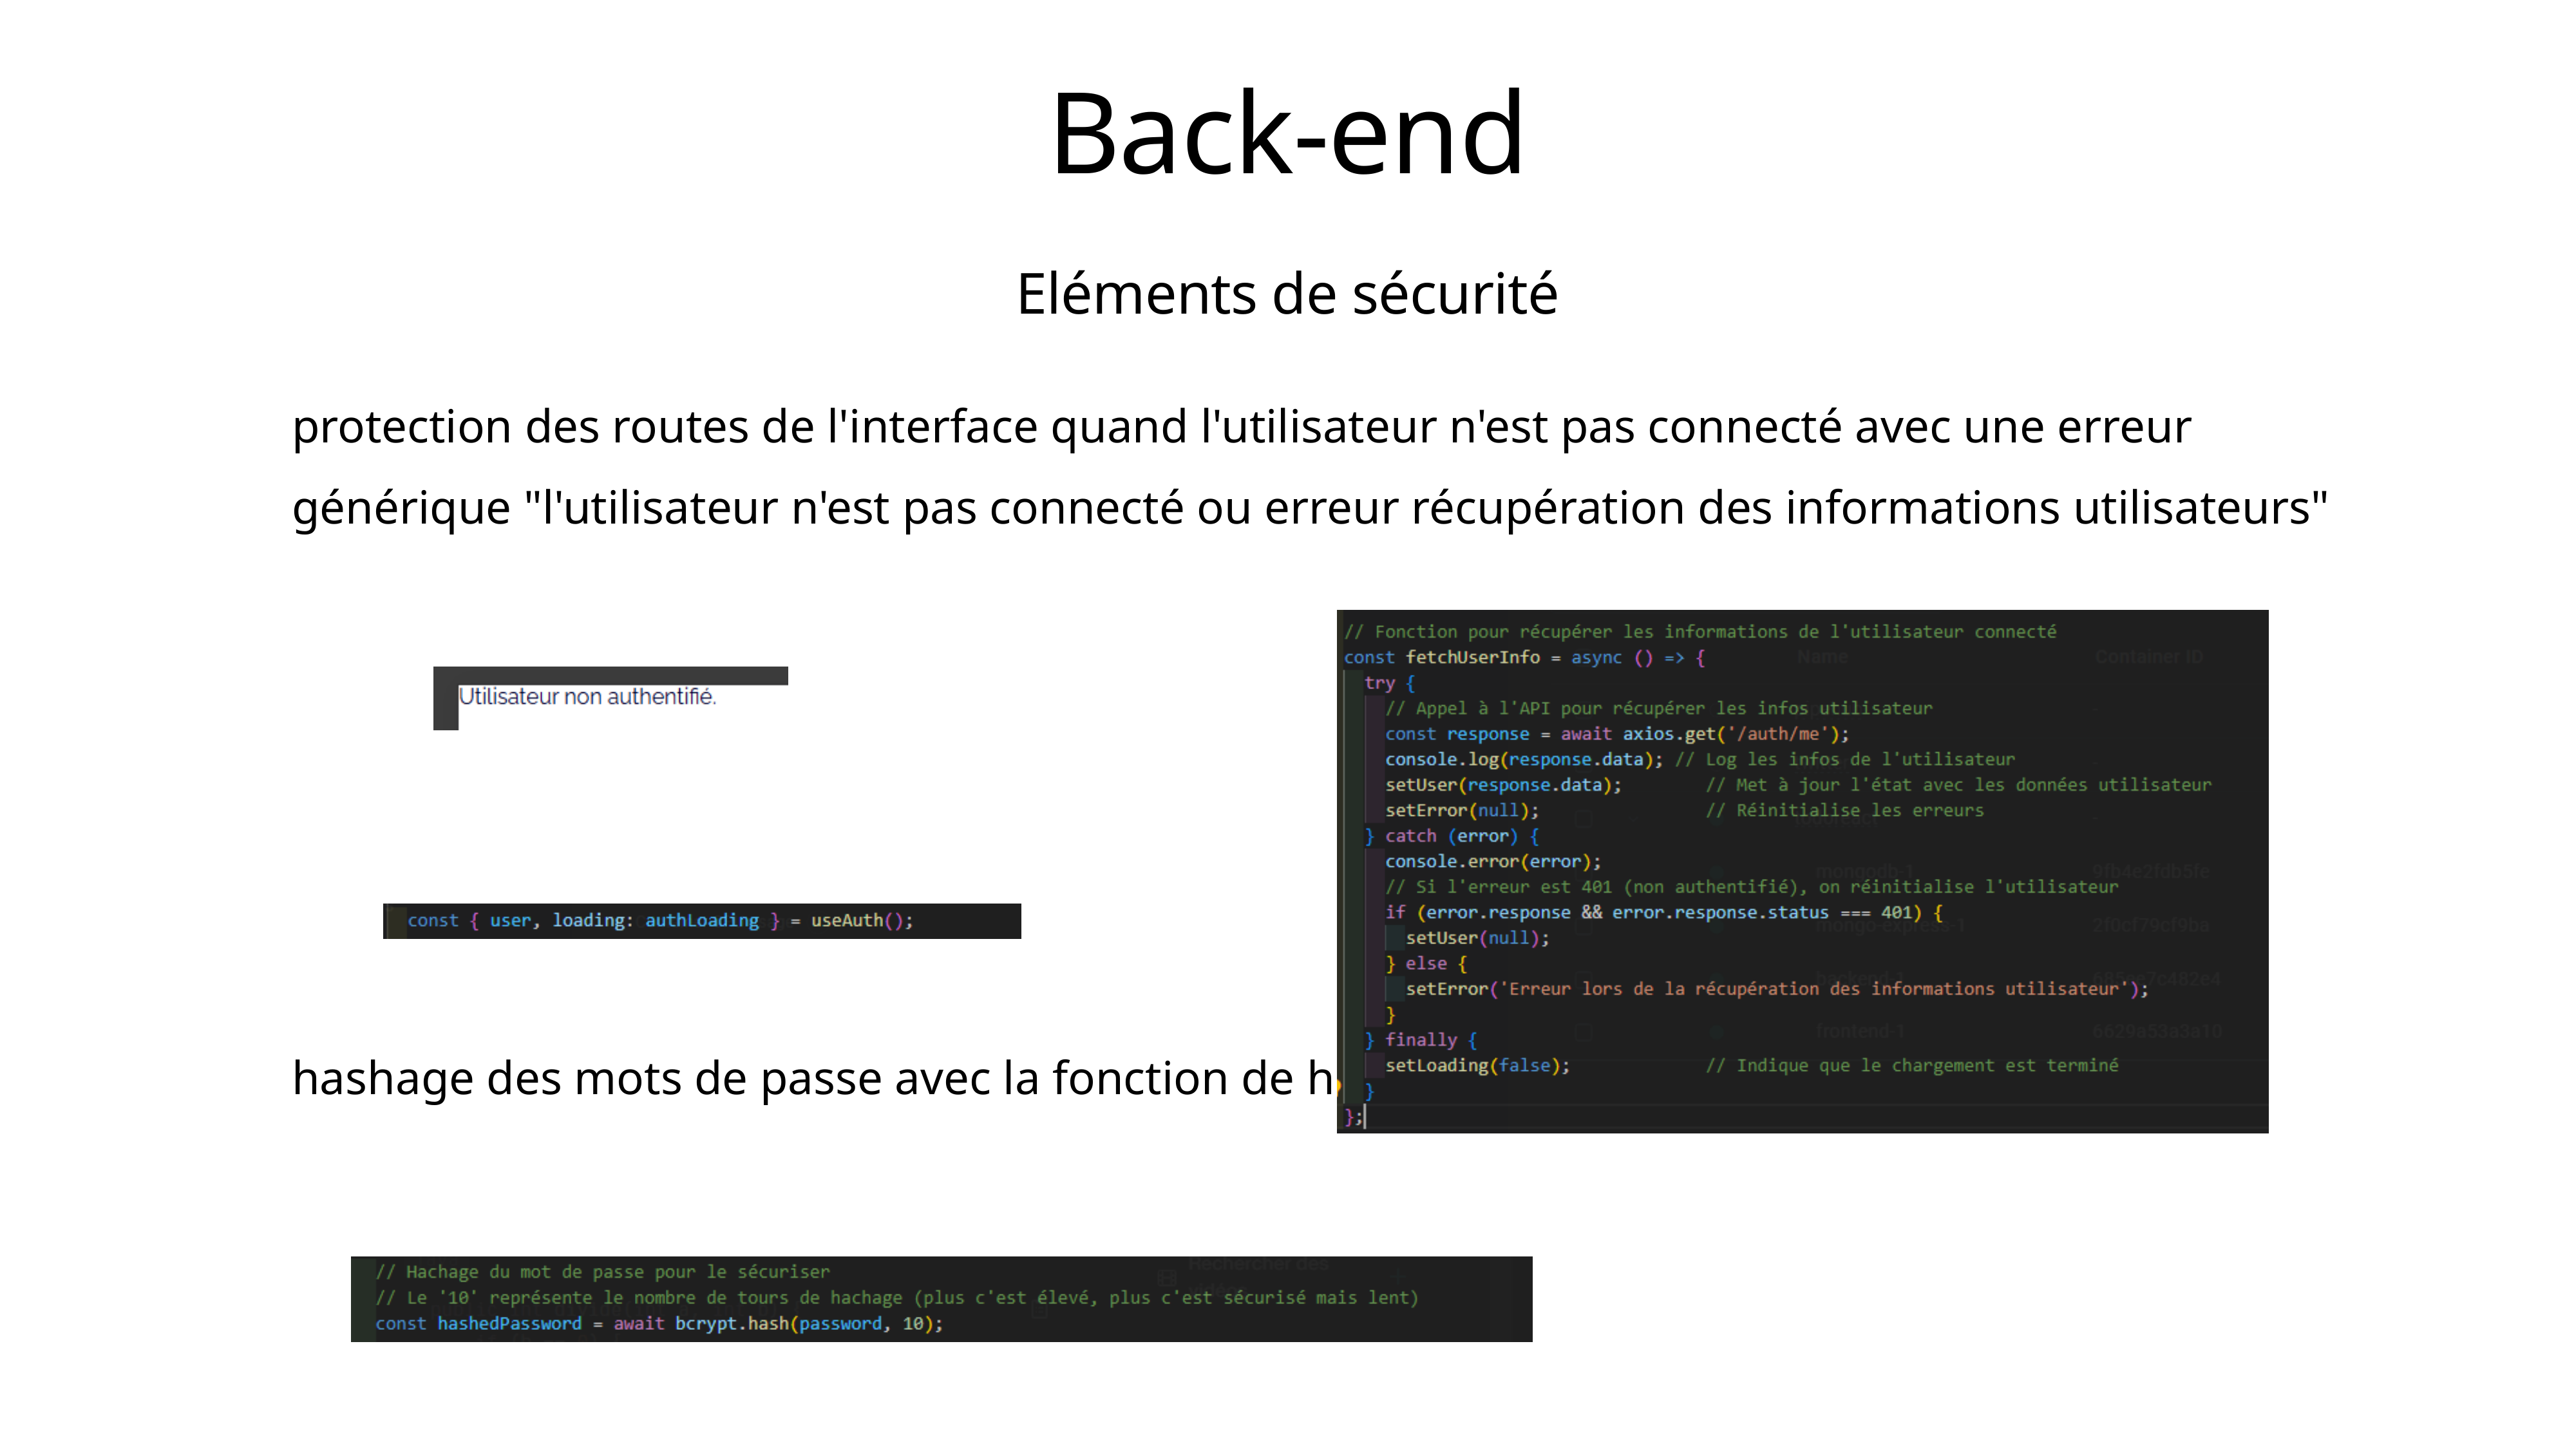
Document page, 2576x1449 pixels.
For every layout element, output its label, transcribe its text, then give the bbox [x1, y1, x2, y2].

text_box protection des routes de l'interface quand l'utilisateur n'est pas connecté avec une erreur générique "l'utilisateur n'est pas connecté ou erreur récupération des informations utilisateurs" hashage des mots de passe avec la fonction de hashage bcrpyt [286, 398, 2337, 1110]
title Back-end [128, 81, 2448, 251]
picture [383, 903, 1021, 939]
picture [1337, 609, 2269, 1133]
list Eléments de sécurité [128, 251, 2448, 341]
picture [433, 667, 789, 730]
picture [351, 1256, 1533, 1342]
